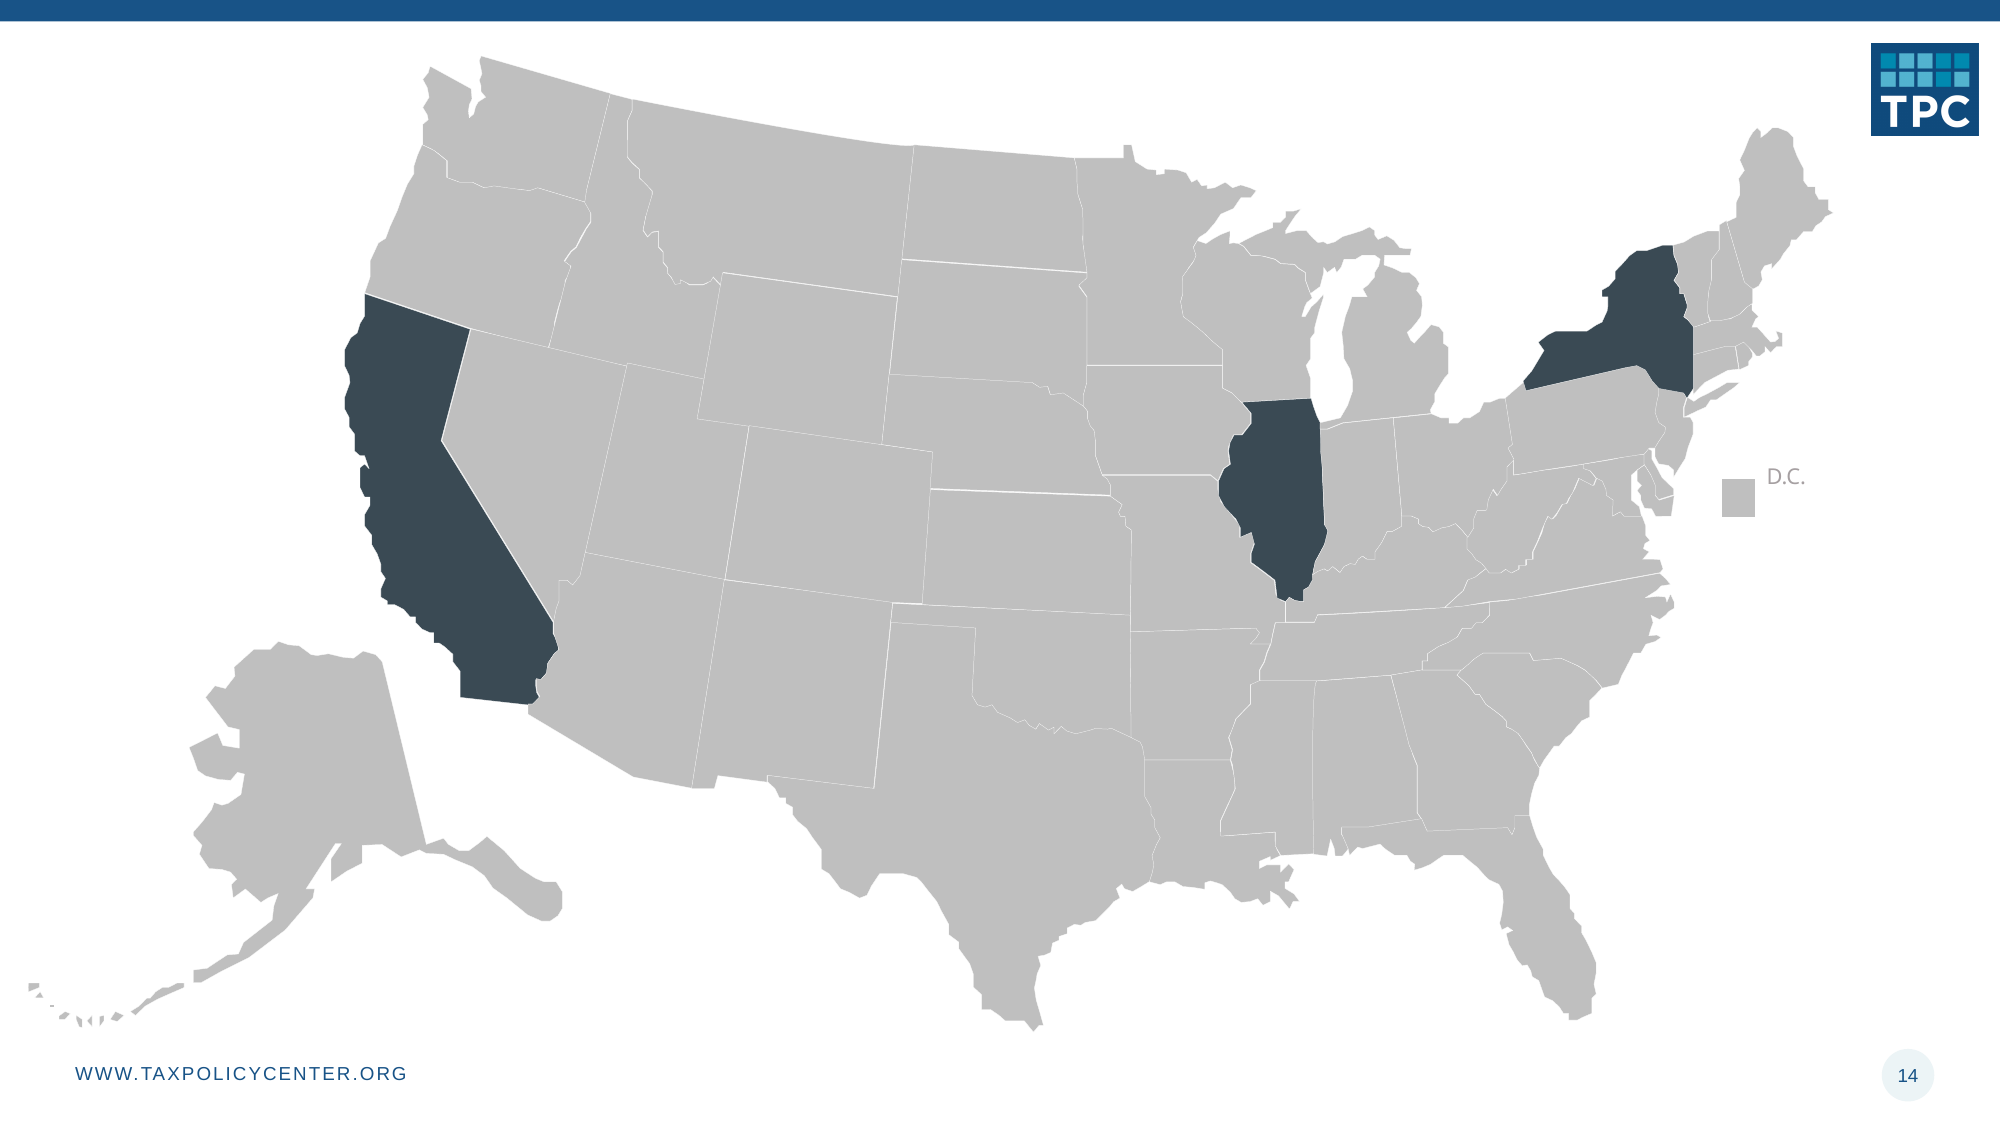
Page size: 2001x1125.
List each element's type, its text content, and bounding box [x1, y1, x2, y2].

picture [1871, 43, 1979, 136]
footer WWW.TAXPOLICYCENTER.ORG [75, 1061, 750, 1084]
slide_number 14 [1881, 1048, 1935, 1102]
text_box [344, 55, 1867, 1032]
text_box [28, 641, 563, 1028]
